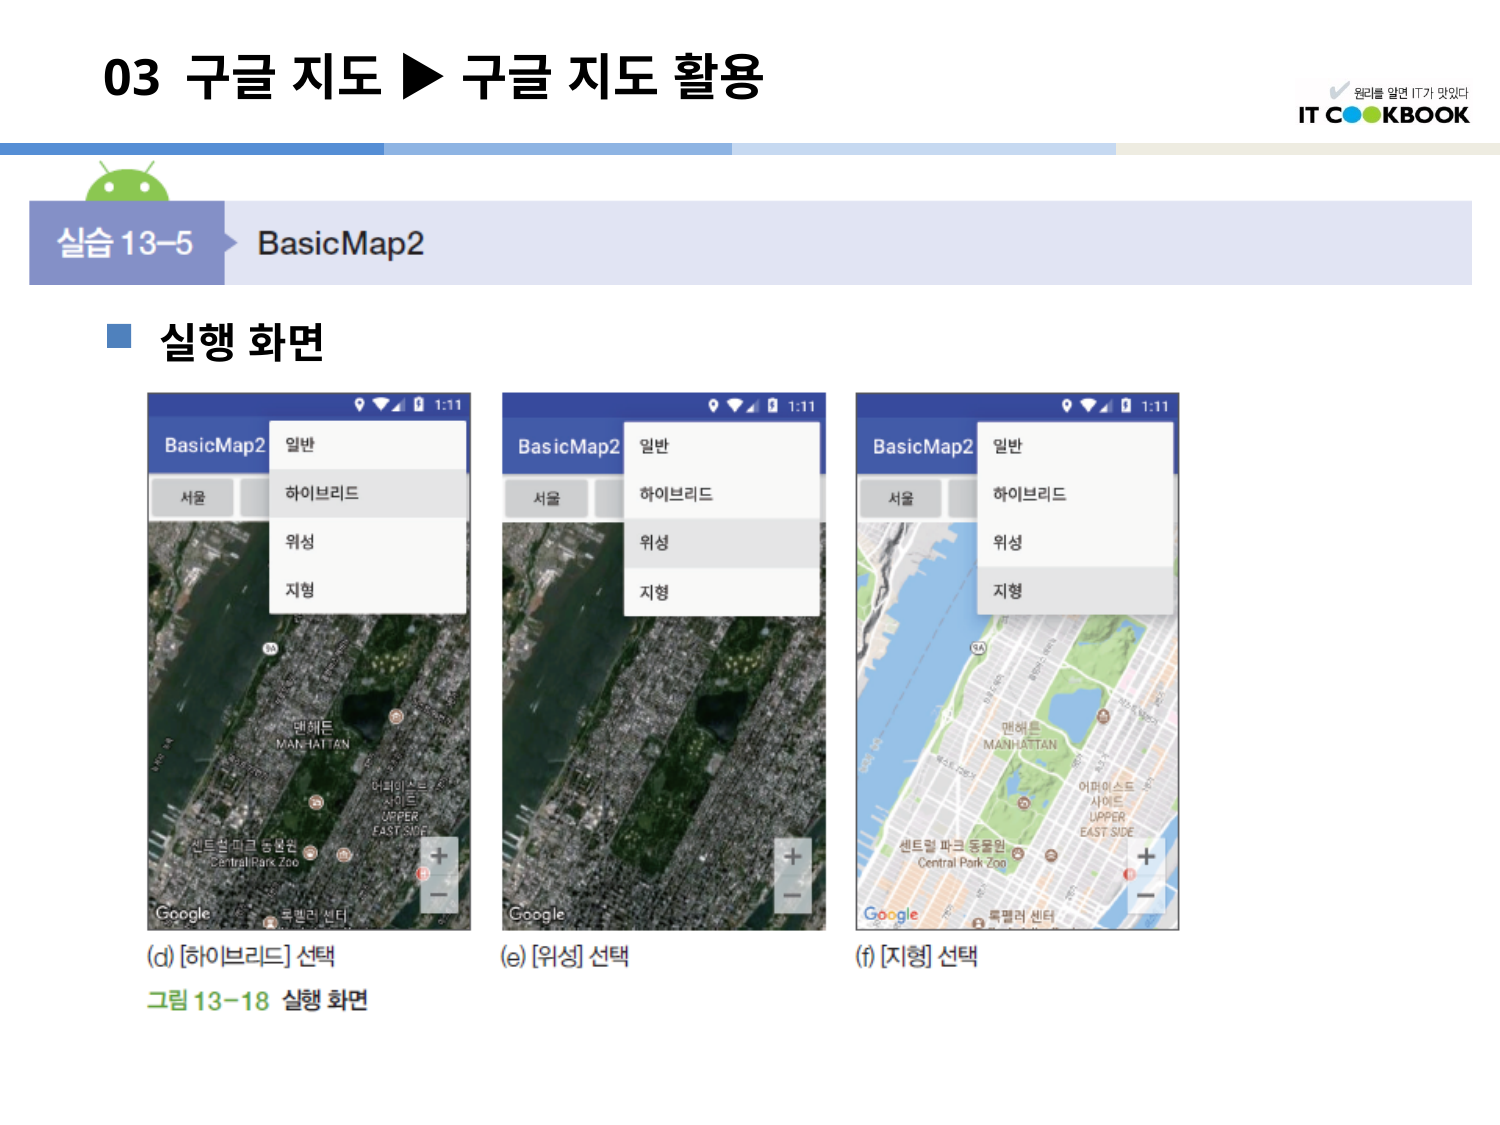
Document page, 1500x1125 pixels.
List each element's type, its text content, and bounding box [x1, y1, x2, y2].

title 03 구글 지도 ▶ 구글 지도 활용 [88, 30, 1330, 121]
picture [1295, 78, 1473, 125]
list 실행 화면 [88, 293, 1436, 1083]
picture [135, 385, 1200, 1031]
picture [27, 160, 1473, 285]
